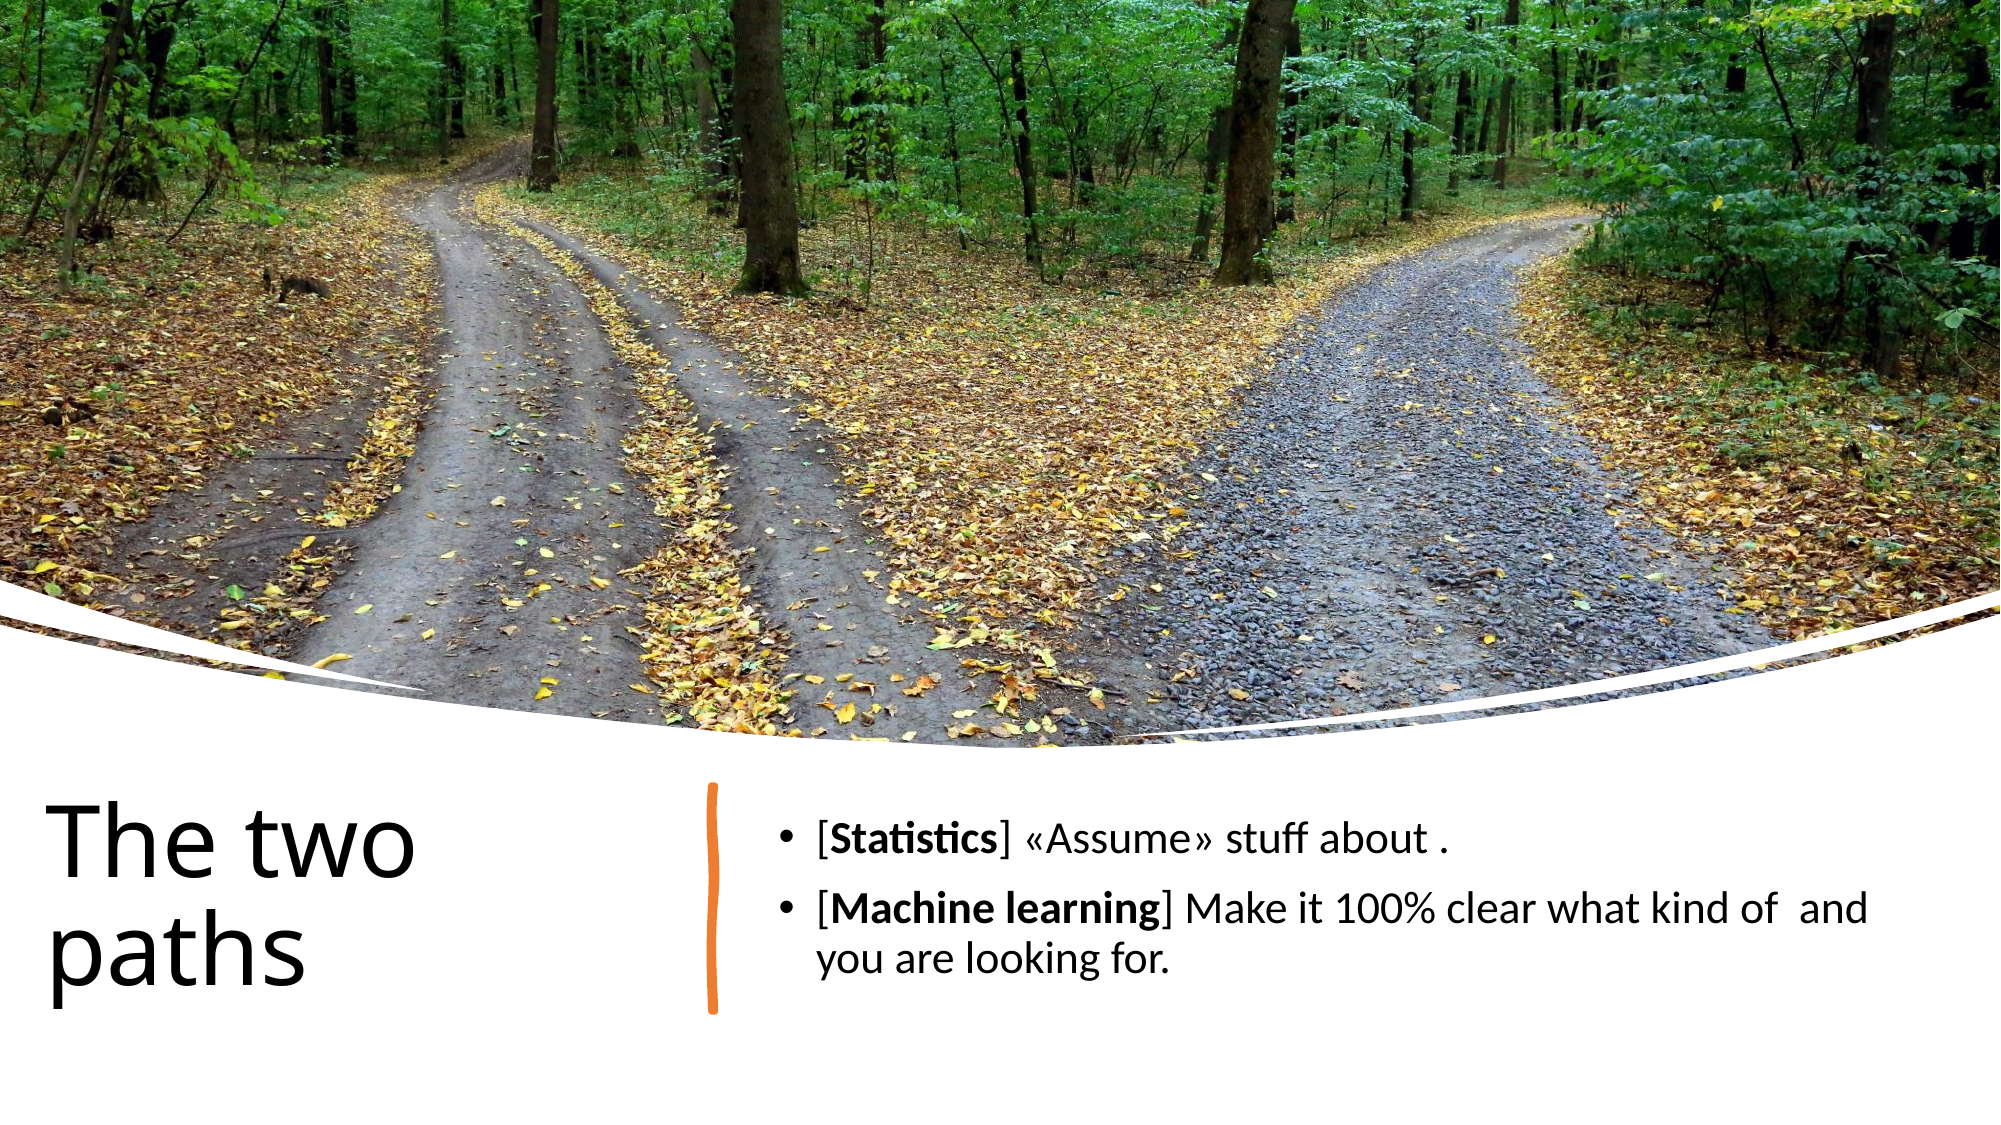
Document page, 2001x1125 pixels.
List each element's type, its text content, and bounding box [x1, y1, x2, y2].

text_box [709, 784, 717, 1012]
picture [0, 0, 2000, 748]
title The two paths [30, 783, 666, 1016]
text_box [0, 748, 2000, 1125]
